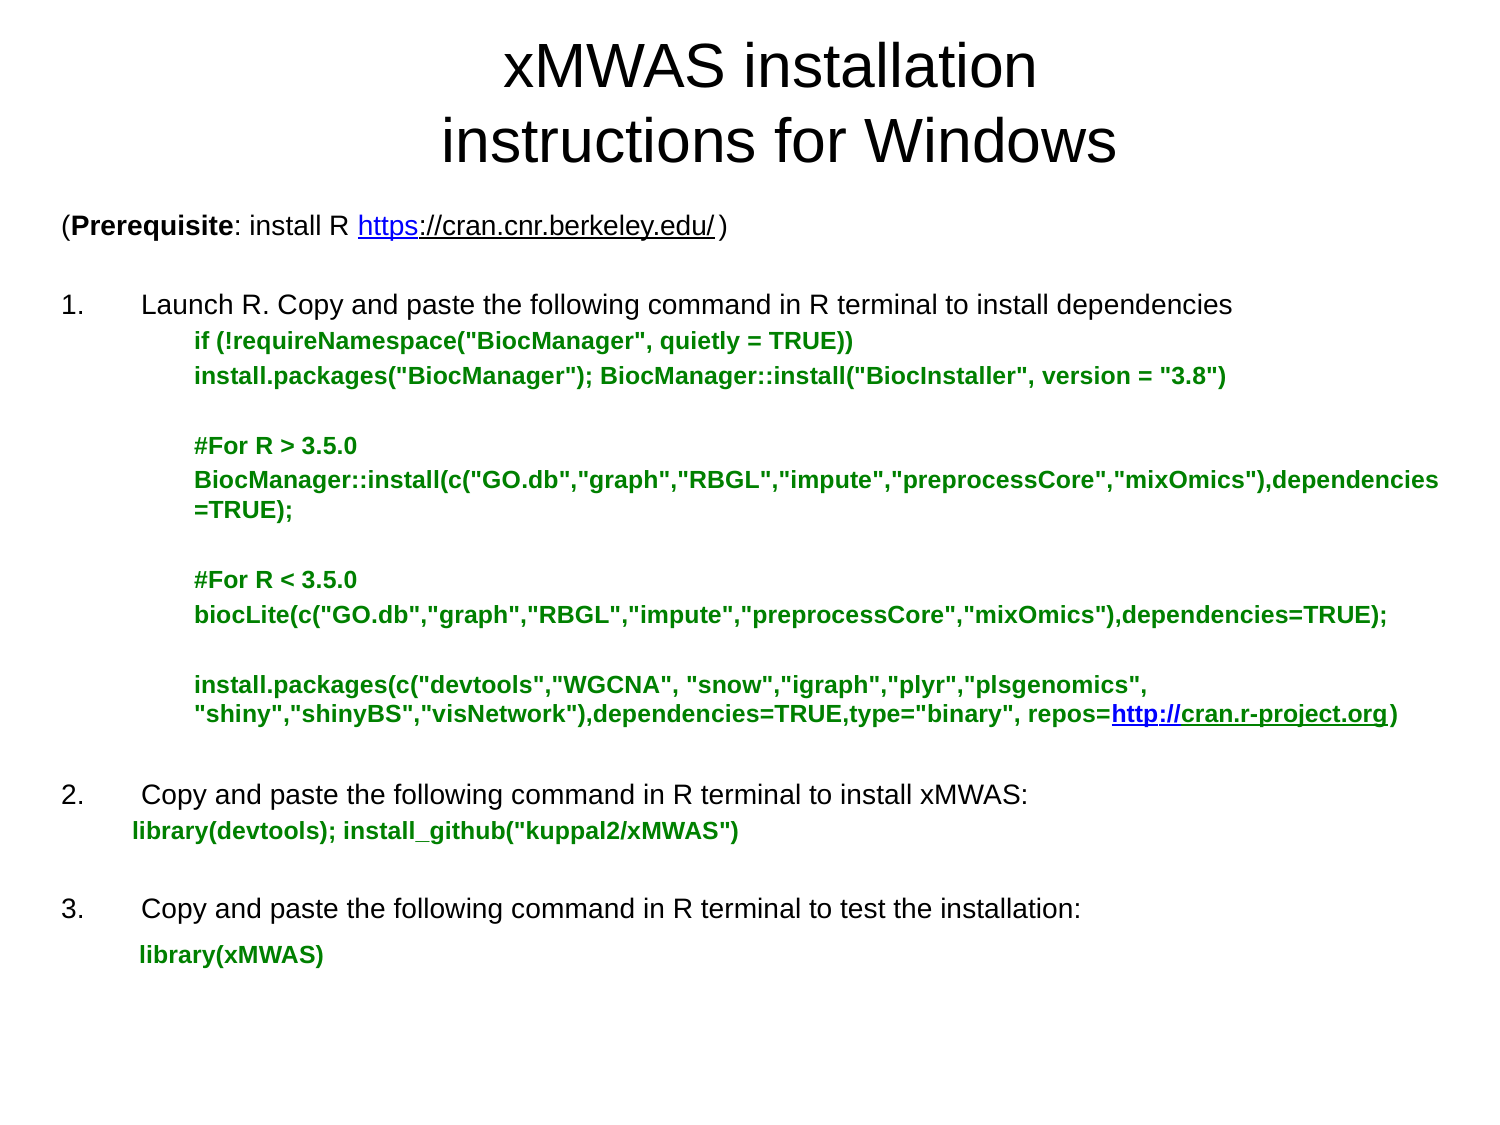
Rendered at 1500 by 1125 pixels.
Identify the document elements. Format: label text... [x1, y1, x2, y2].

list (Prerequisite: install R https://cran.cnr.berkeley.edu/) Launch R. Copy and paste the following command in R terminal to install dependencies if (!requireNamespace("BiocManager", quietly = TRUE)) install.packages("BiocManager"); BiocManager::install("BiocInstaller", version = "3.8") #For R > 3.5.0 BiocManager::install(c("GO.db","graph","RBGL","impute","preprocessCore","mixOmics"),dependencies=TRUE); #For R < 3.5.0 biocLite(c("GO.db","graph","RBGL","impute","preprocessCore","mixOmics"),dependencies=TRUE); install.packages(c("devtools","WGCNA", "snow","igraph","plyr","plsgenomics", "shiny","shinyBS","visNetwork"),dependencies=TRUE,type="binary", repos=http://cran.r-project.org) Copy and paste the following command in R terminal to install xMWAS: library(devtools); install_github("kuppal2/xMWAS") Copy and paste the following command in R terminal to test the installation: library(xMWAS) [46, 199, 1468, 1005]
title xMWAS installation instructions for Windows [75, 45, 1468, 199]
